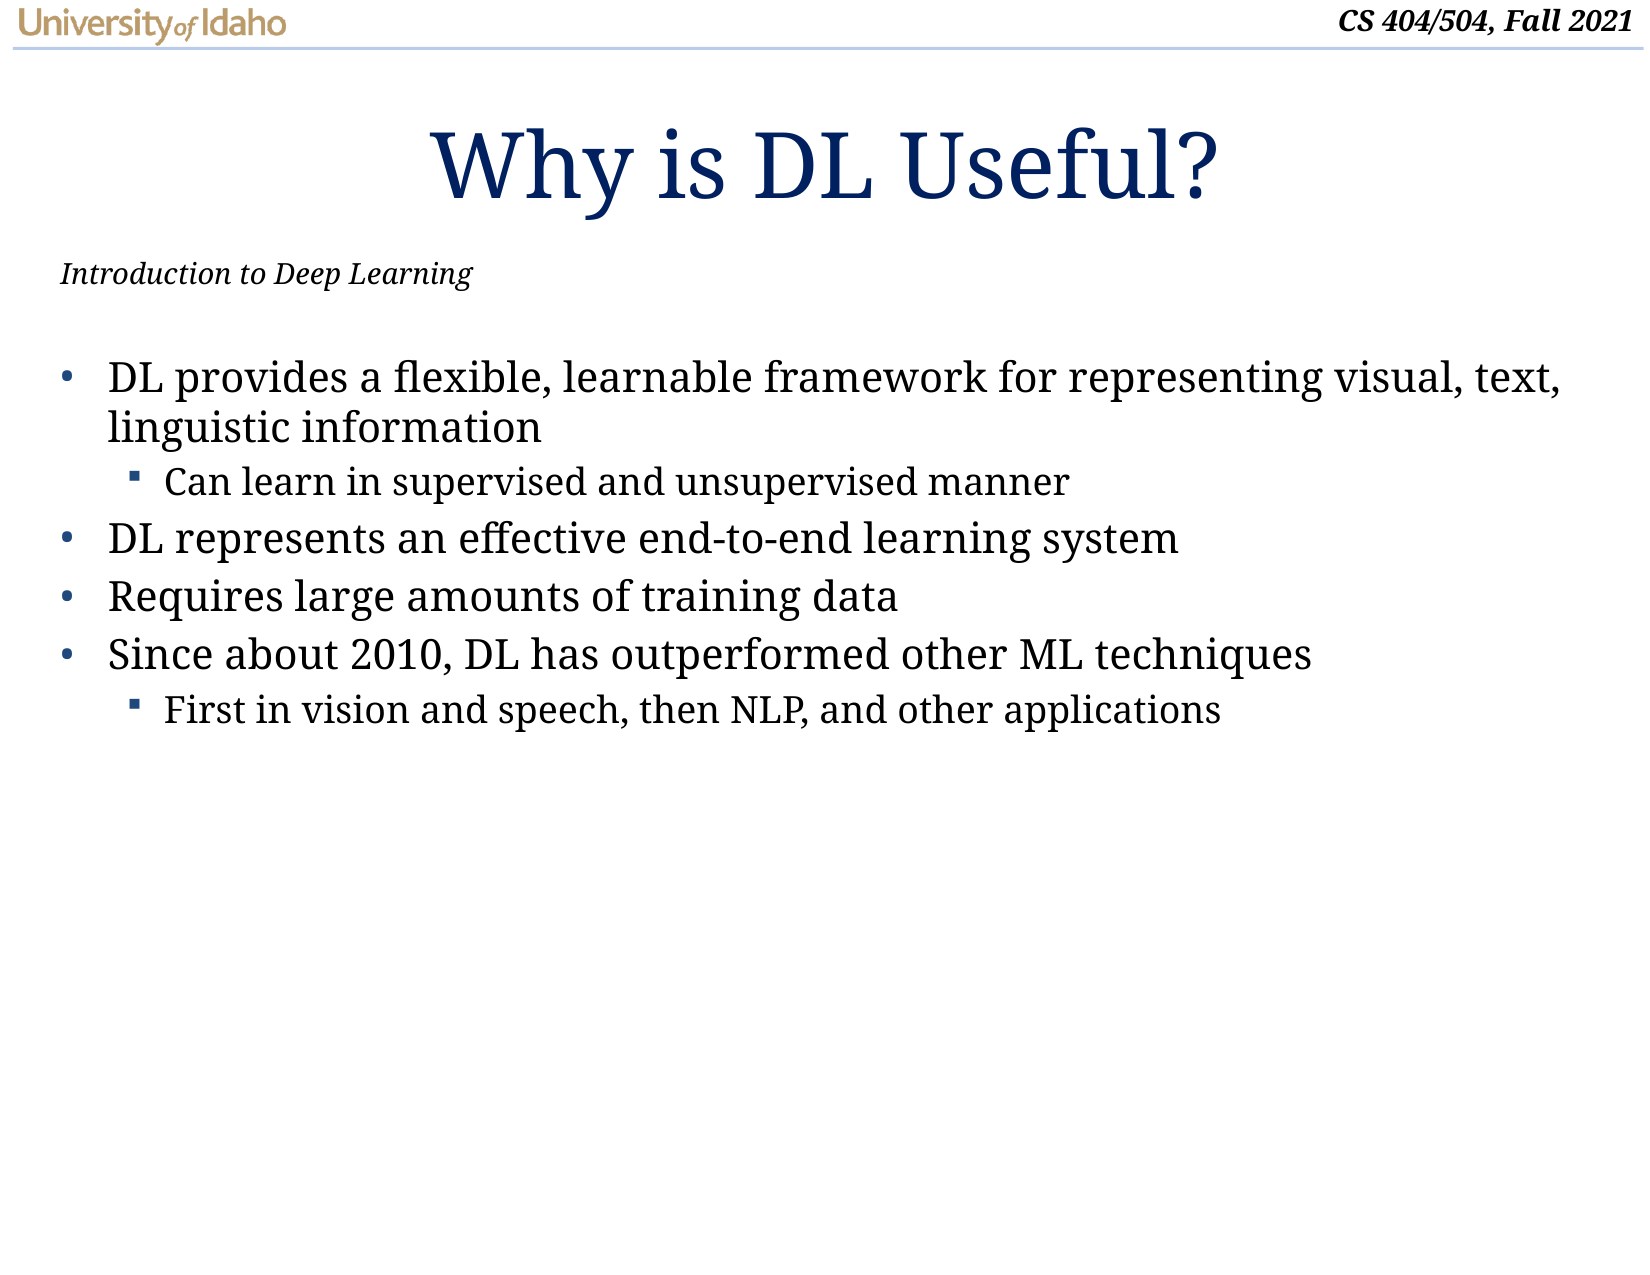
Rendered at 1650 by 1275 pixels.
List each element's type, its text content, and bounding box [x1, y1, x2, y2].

title Why is DL Useful? [0, 75, 1650, 248]
list DL provides a flexible, learnable framework for representing visual, text, linguistic information Can learn in supervised and unsupervised manner DL represents an effective end-to-end learning system Requires large amounts of training data Since about 2010, DL has outperformed other ML techniques First in vision and speech, then NLP, and other applications [45, 342, 1618, 1224]
list Introduction to Deep Learning [45, 247, 1062, 306]
picture [19, 8, 286, 46]
